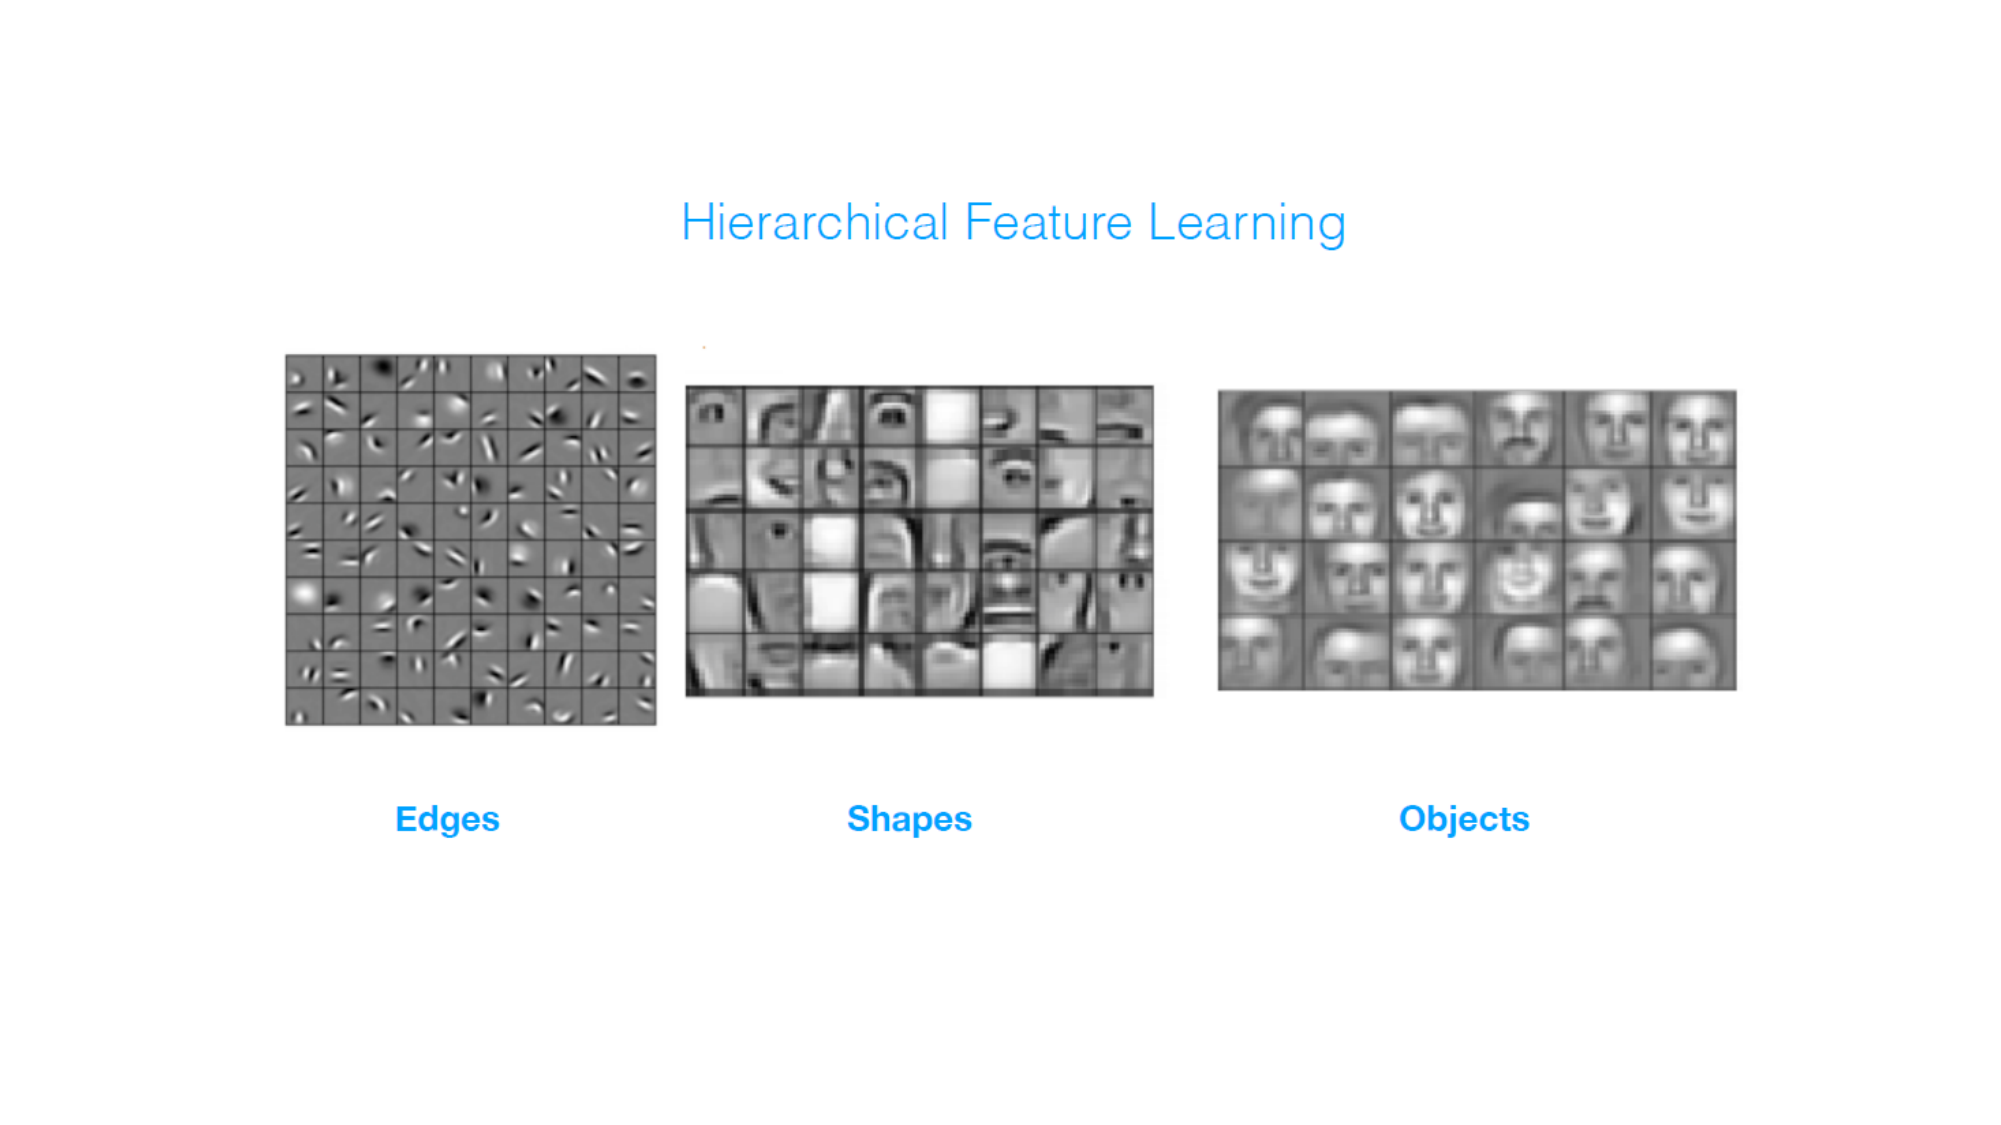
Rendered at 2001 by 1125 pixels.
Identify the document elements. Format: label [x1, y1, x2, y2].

picture [249, 0, 1751, 1125]
